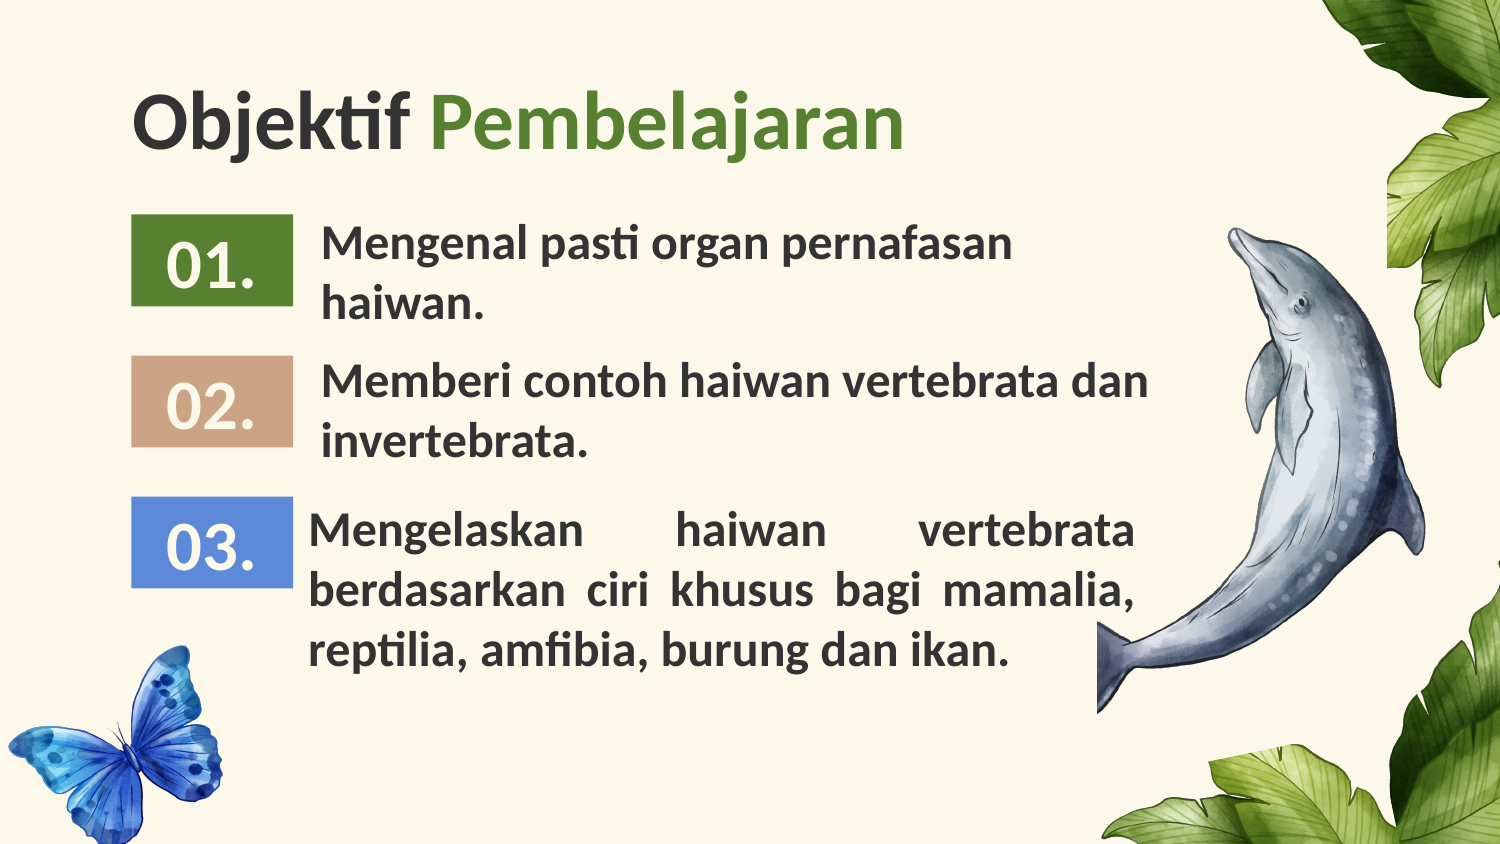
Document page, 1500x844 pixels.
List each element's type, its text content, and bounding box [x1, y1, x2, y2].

picture [974, 0, 1500, 844]
title 01. [131, 214, 294, 307]
subtitle Mengelaskan haiwan vertebrata berdasarkan ciri khusus bagi mamalia, reptilia, amfibia, burung dan ikan. [293, 481, 969, 573]
title 03. [131, 496, 294, 589]
subtitle Memberi contoh haiwan vertebrata dan invertebrata. [305, 332, 969, 425]
title Objektif Pembelajaran [116, 51, 1383, 157]
title 02. [131, 355, 294, 448]
picture [0, 630, 267, 844]
subtitle Mengenal pasti organ pernafasan haiwan. [305, 194, 1195, 332]
